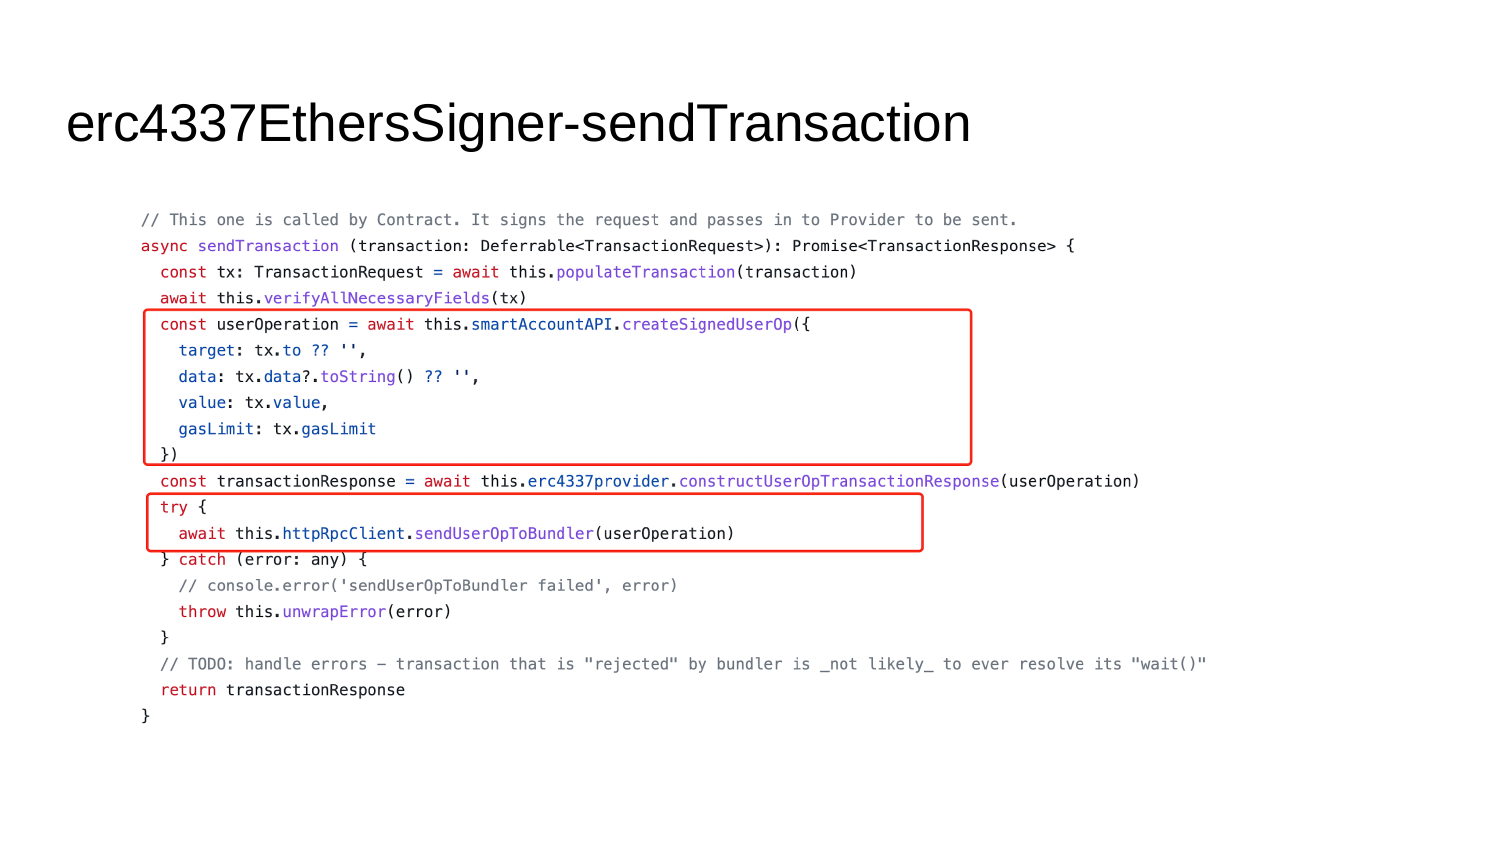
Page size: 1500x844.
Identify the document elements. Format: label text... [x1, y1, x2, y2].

picture [131, 201, 1369, 734]
title erc4337EthersSigner-sendTransaction [51, 72, 1449, 167]
